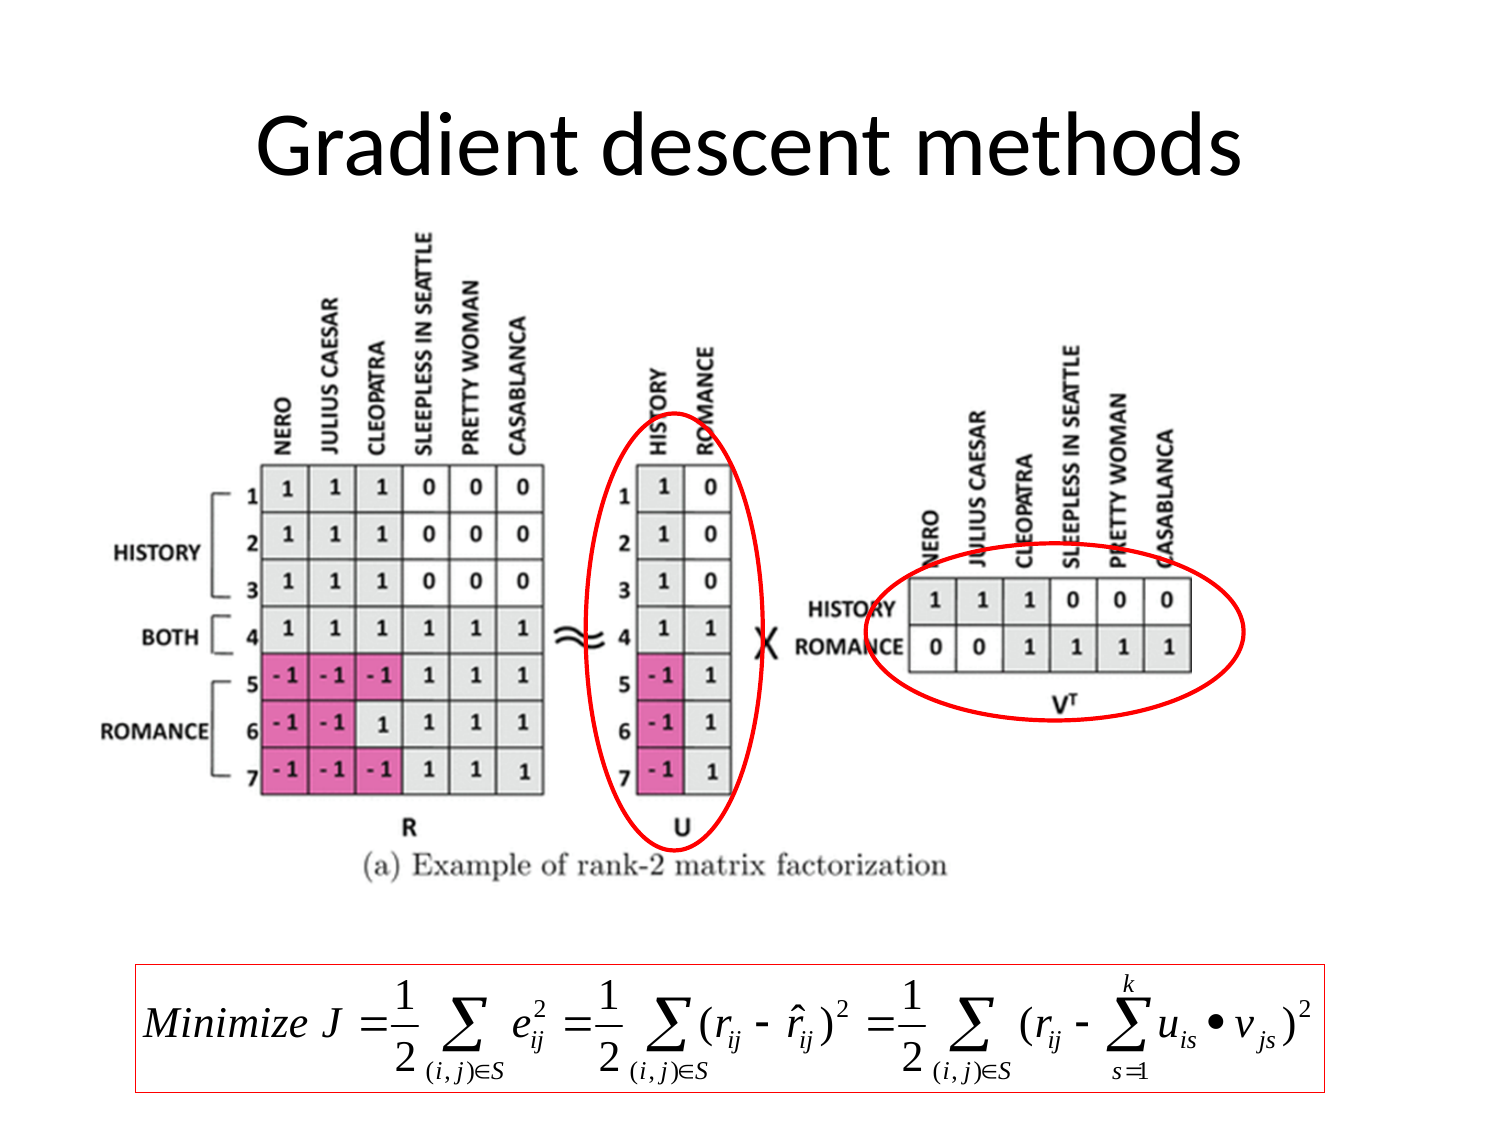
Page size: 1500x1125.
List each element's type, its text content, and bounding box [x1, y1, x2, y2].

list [135, 963, 1325, 1093]
text_box [1198, 571, 1246, 692]
picture [100, 225, 1193, 888]
title Gradient descent methods [75, 45, 1425, 233]
